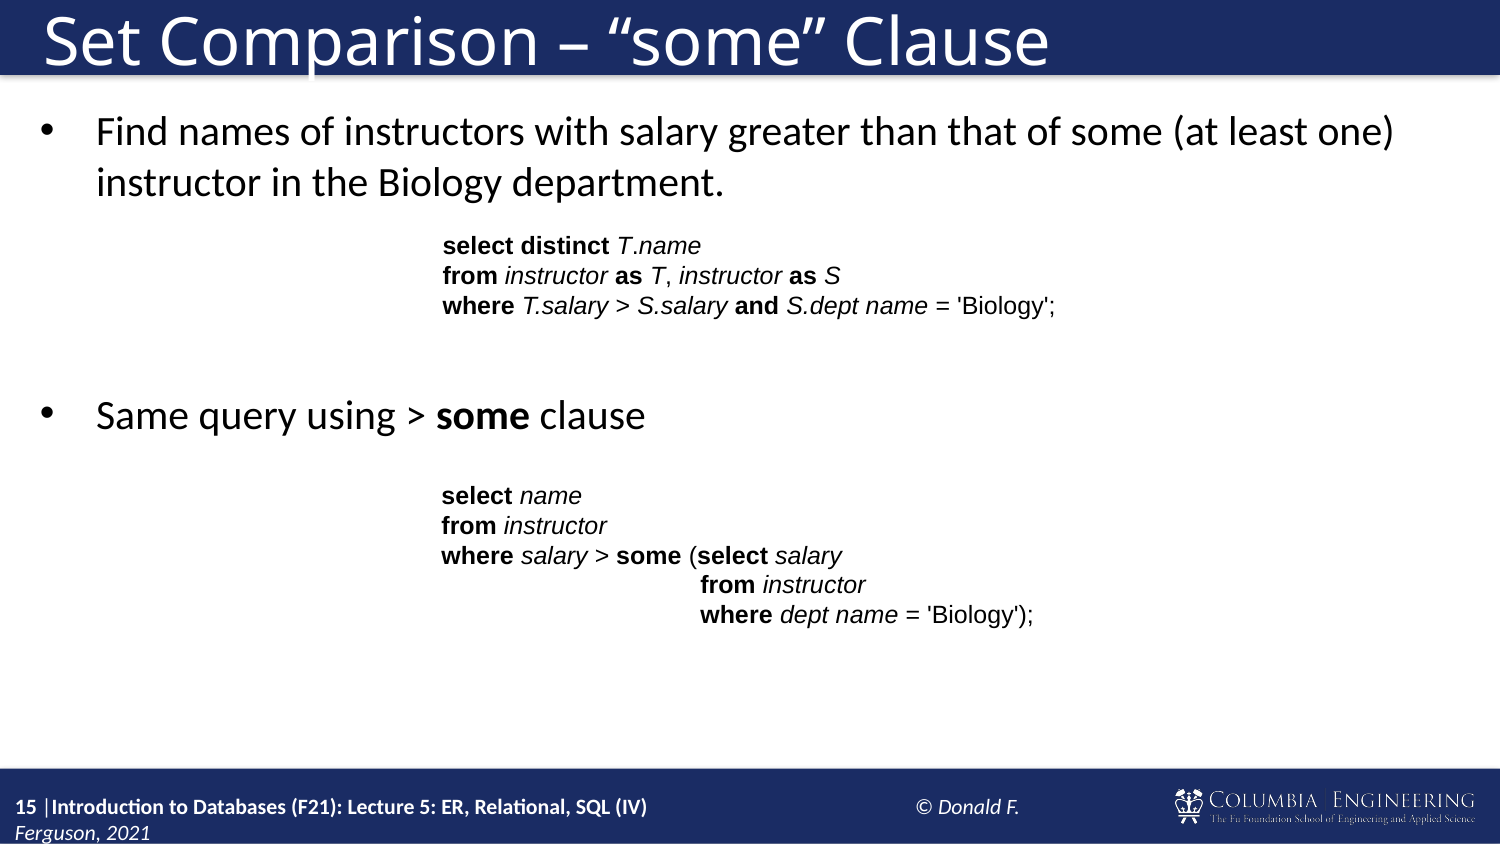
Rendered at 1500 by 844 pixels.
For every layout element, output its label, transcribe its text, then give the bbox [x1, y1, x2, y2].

text_box select name from instructor where salary > some (select salary from instructor where dept name = 'Biology'); [426, 471, 1123, 637]
title Set Comparison – “some” Clause [28, 0, 1450, 73]
list Find names of instructors with salary greater than that of some (at least one) instructor in the Biology department. Same query using > some clause [24, 96, 1475, 760]
text_box select distinct T.name from instructor as T, instructor as S where T.salary > S.salary and S.dept name = 'Biology'; [427, 222, 1077, 327]
